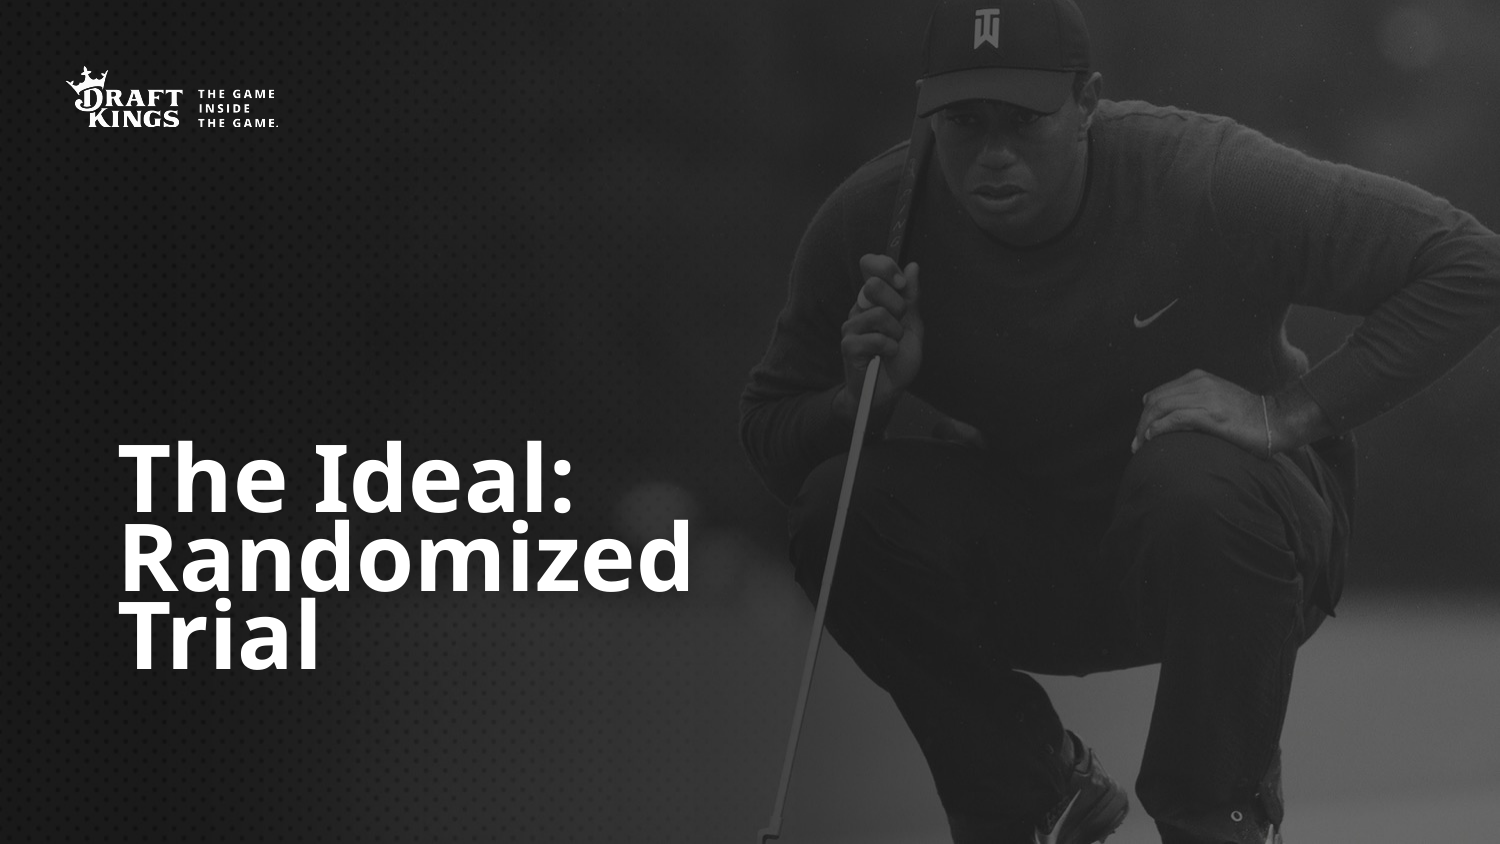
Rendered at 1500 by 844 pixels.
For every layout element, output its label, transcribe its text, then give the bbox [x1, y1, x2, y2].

title The Ideal: Randomized Trial [102, 342, 750, 694]
picture [0, 0, 1500, 844]
